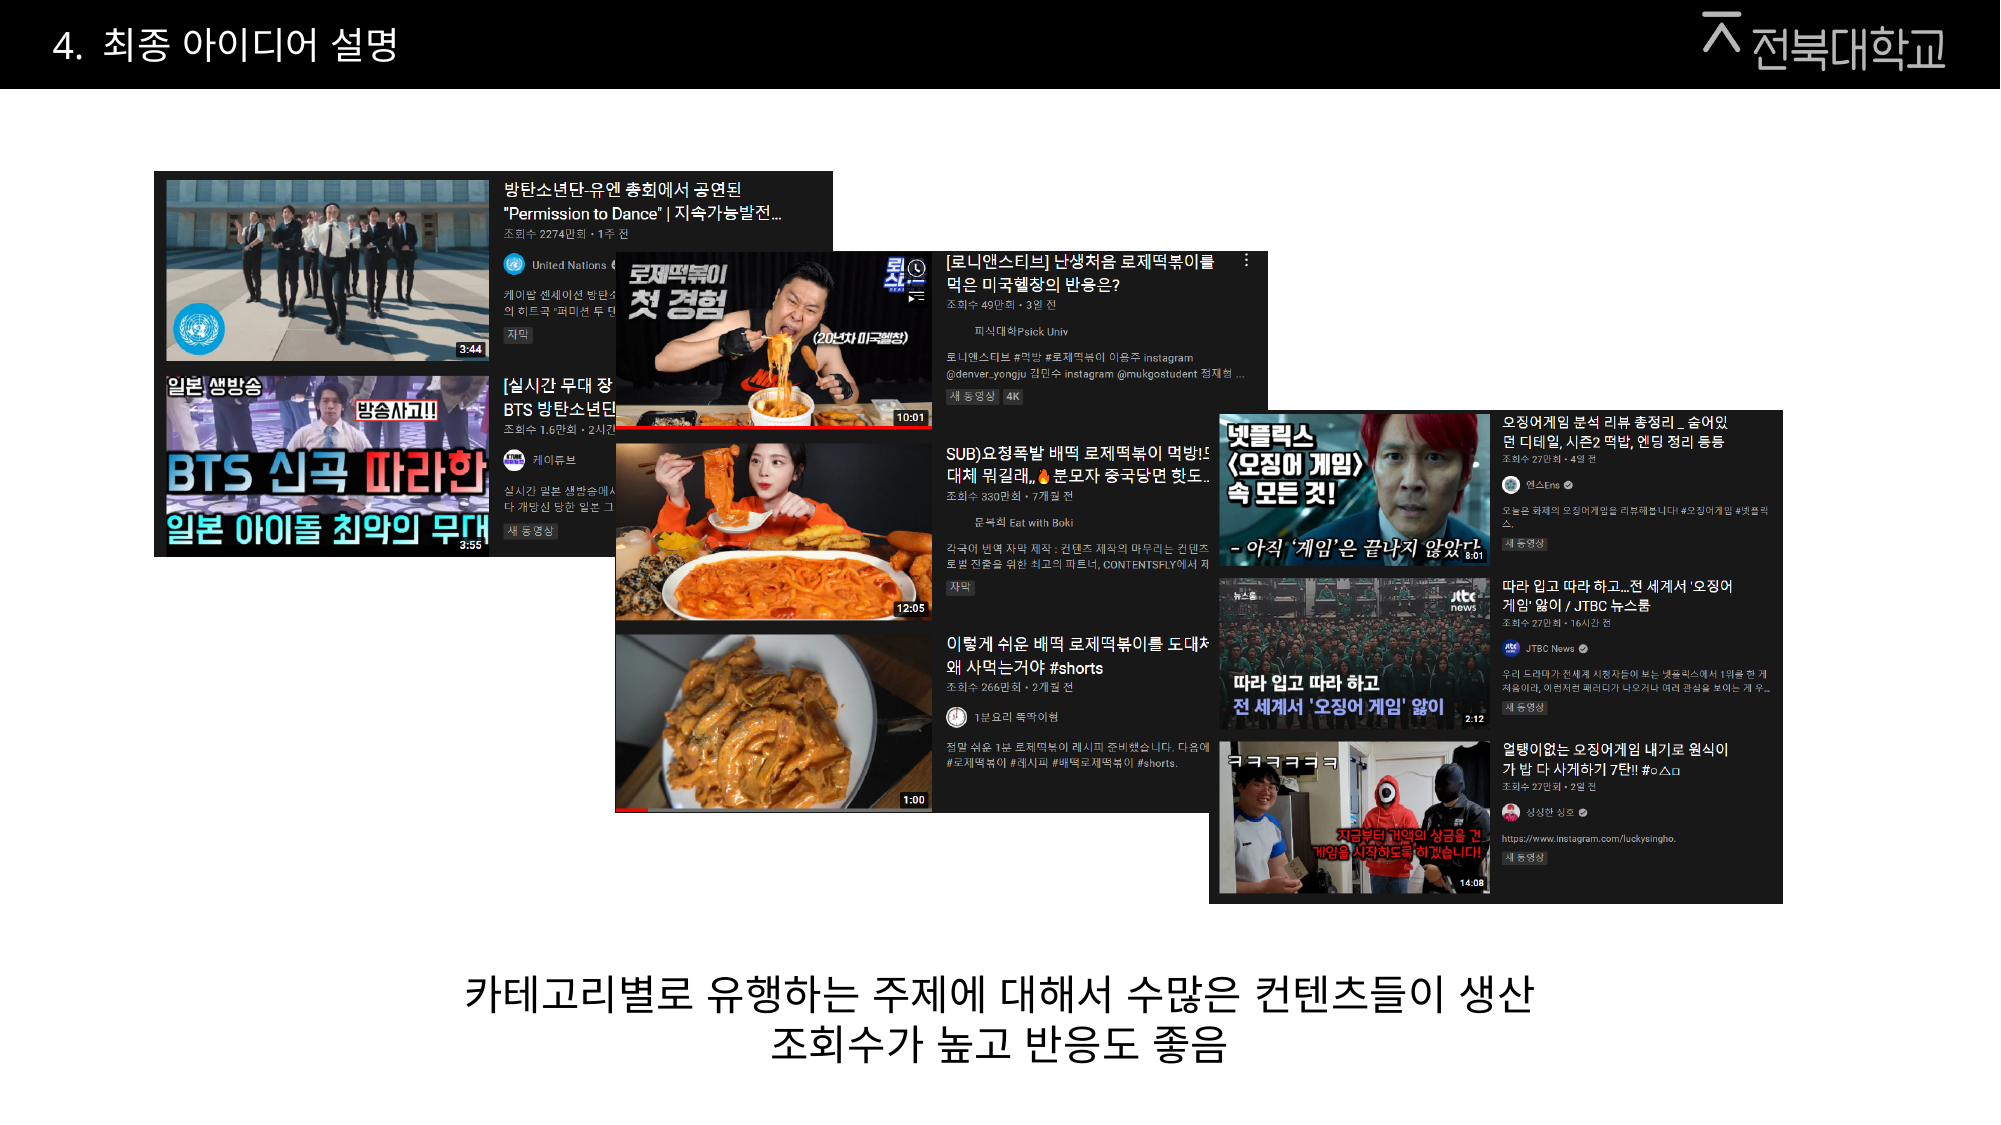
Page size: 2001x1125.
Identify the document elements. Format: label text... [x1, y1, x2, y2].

text_box 카테고리별로 유행하는 주제에 대해서 수많은 컨텐츠들이 생산 조회수가 높고 반응도 좋음 [430, 961, 1570, 1076]
picture [1691, 6, 1954, 75]
picture [154, 171, 1783, 904]
text_box [0, 0, 2000, 75]
text_box [0, 89, 2000, 1125]
